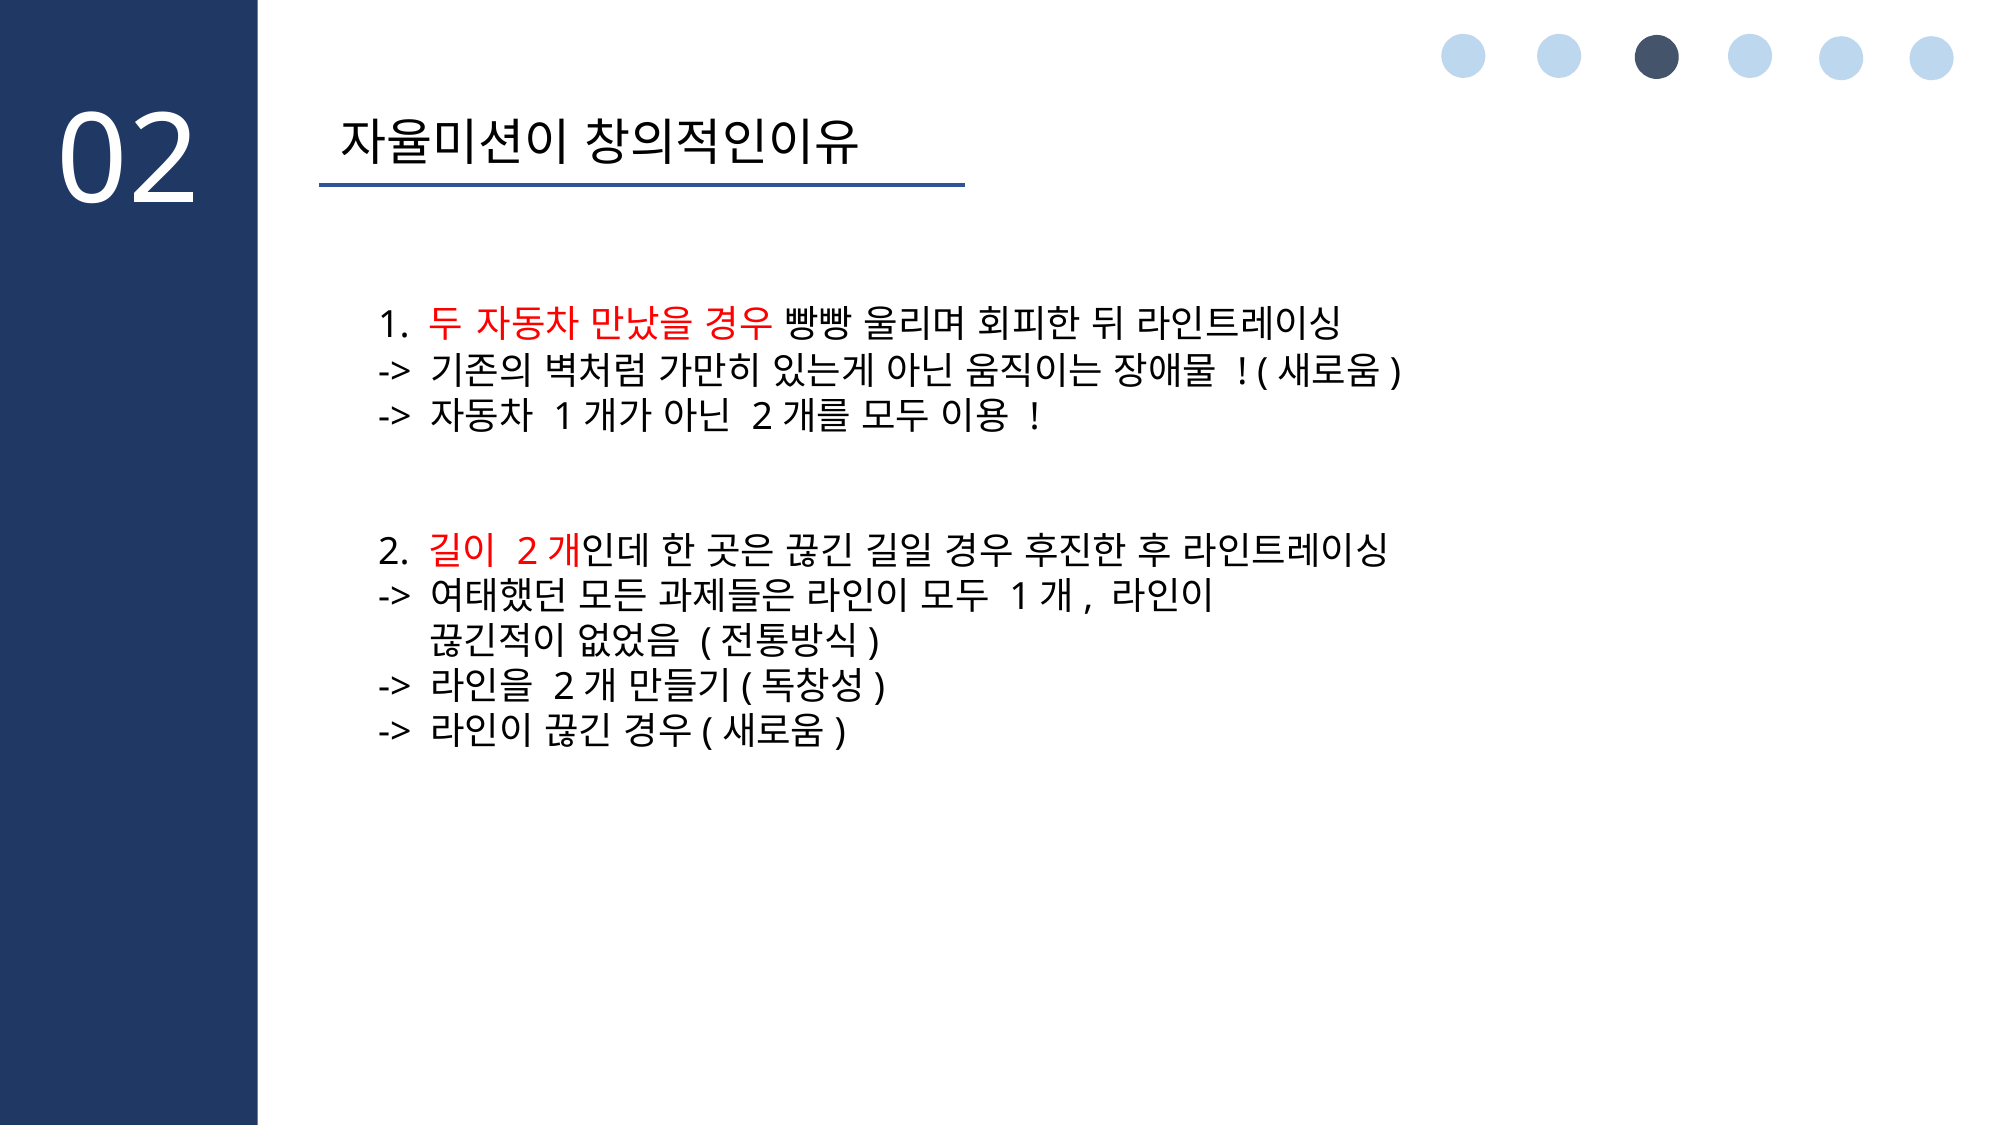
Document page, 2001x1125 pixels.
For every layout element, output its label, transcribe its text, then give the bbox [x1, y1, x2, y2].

text_box [0, 0, 259, 1125]
text_box [1633, 33, 1680, 80]
text_box 02 [42, 70, 258, 235]
text_box [1818, 35, 1865, 82]
text_box [1727, 32, 1774, 79]
text_box [1536, 32, 1583, 79]
text_box [1440, 32, 1487, 79]
text_box 1. 두 자동차 만났을 경우 빵빵 울리며 회피한 뒤 라인트레이싱 -> 기존의 벽처럼 가만히 있는게 아닌 움직이는 장애물 ! (새로움) -> 자동차 1개가 아닌 2개를 모두 이용 ! 2. 길이 2개인데 한 곳은 끊긴 길일 경우 후진한 후 라인트레이싱 -> 여태했던 모든 과제들은 라인이 모두 1개, 라인이 끊긴적이 없었음 (전통방식) -> 라인을 2개 만들기(독창성) -> 라인이 끊긴 경우(새로움) [363, 279, 1633, 940]
text_box [1908, 35, 1955, 82]
text_box 자율미션이 창의적인이유 [325, 103, 978, 179]
